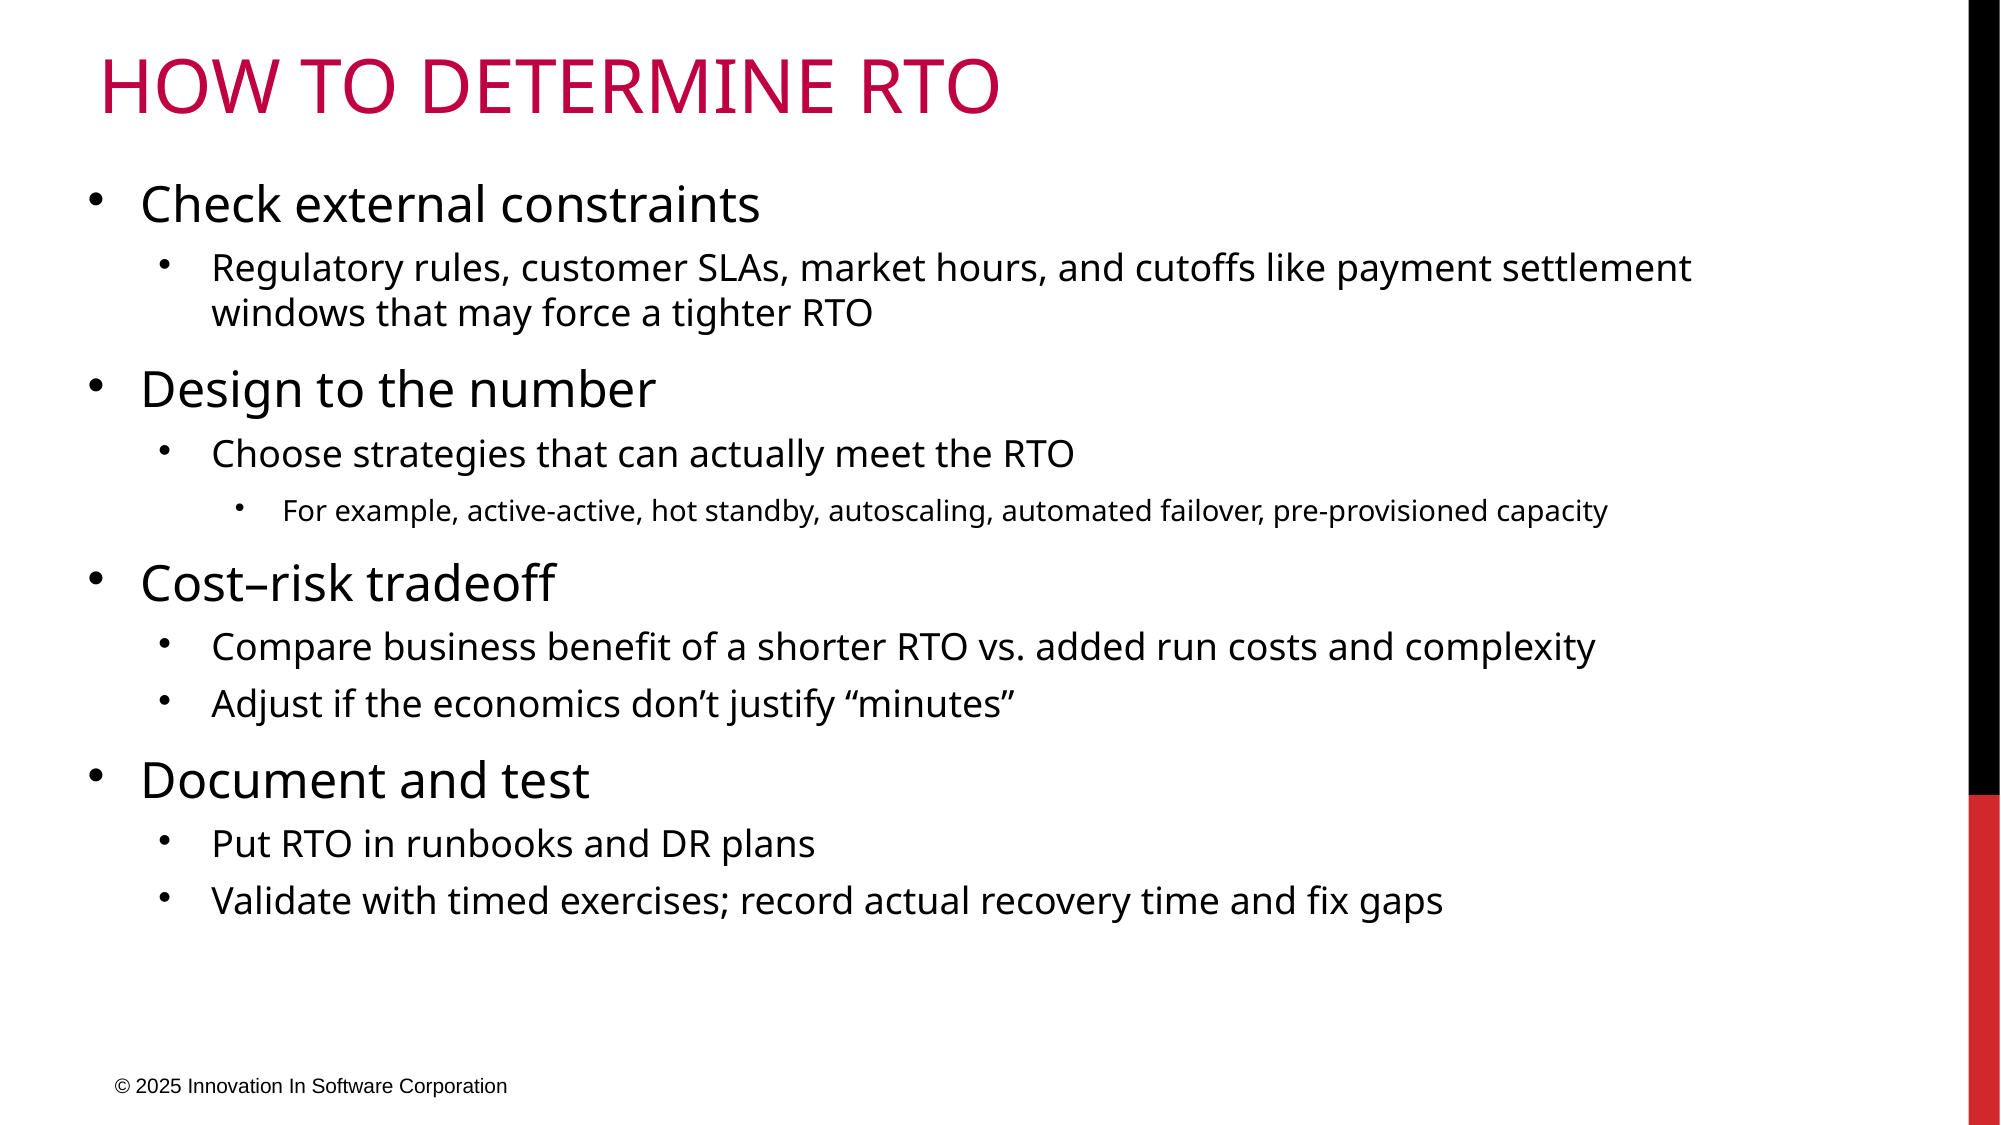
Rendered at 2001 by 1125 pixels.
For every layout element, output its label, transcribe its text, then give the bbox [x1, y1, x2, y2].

footer © 2025 Innovation In Software Corporation [99, 1065, 850, 1112]
title How to determine RTO [98, 23, 1413, 143]
list Check external constraints Regulatory rules, customer SLAs, market hours, and cutoffs like payment settlement windows that may force a tighter RTO Design to the number Choose strategies that can actually meet the RTO For example, active-active, hot standby, autoscaling, automated failover, pre-provisioned capacity Cost–risk tradeoff Compare business benefit of a shorter RTO vs. added run costs and complexity Adjust if the economics don’t justify “minutes” Document and test Put RTO in runbooks and DR plans Validate with timed exercises; record actual recovery time and fix gaps [69, 172, 1814, 990]
